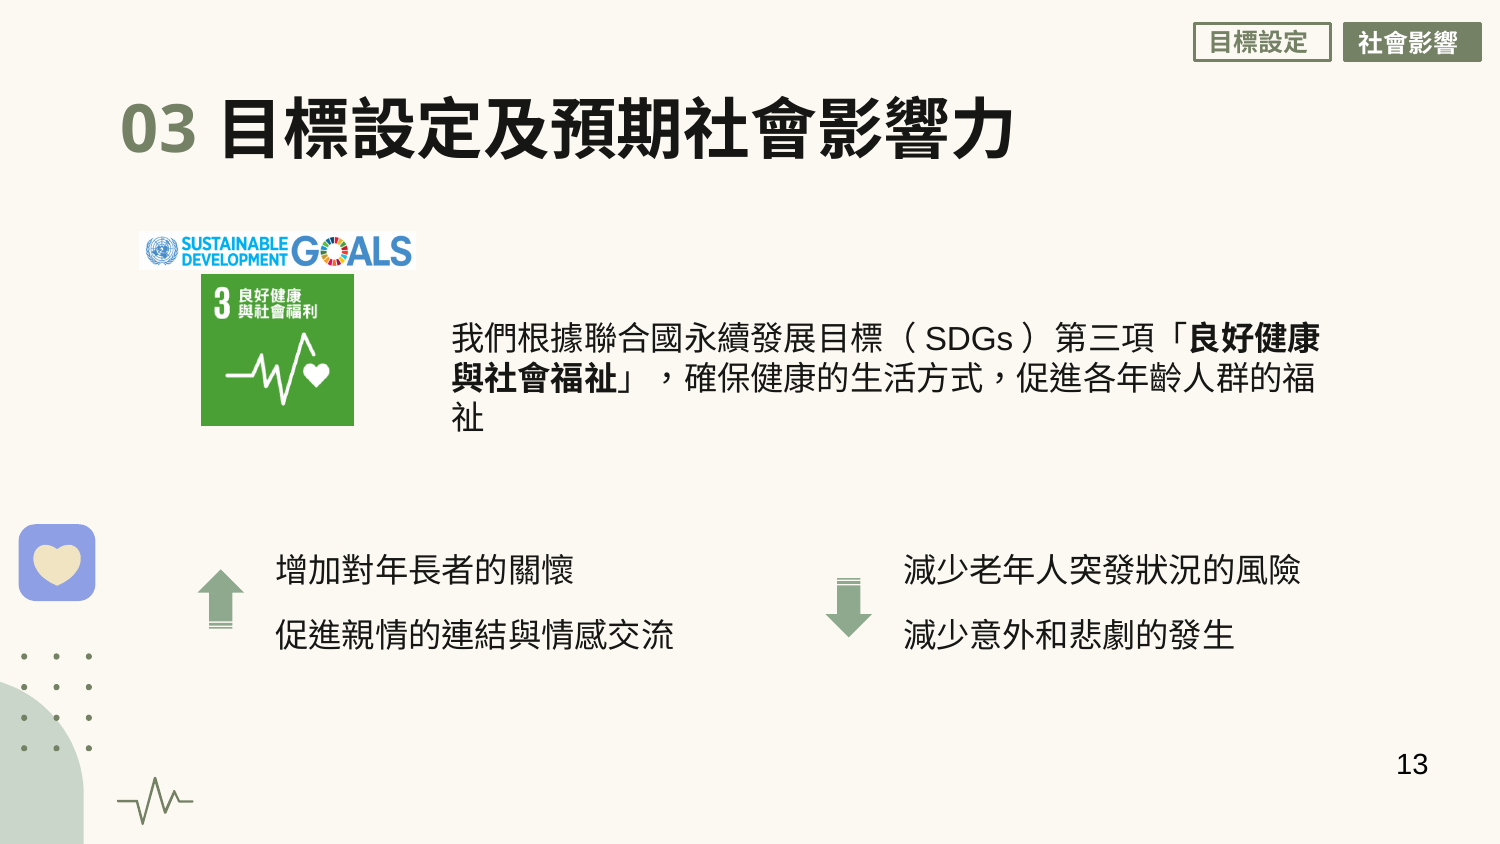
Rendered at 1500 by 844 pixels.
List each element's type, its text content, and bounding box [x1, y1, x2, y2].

text_box 社會影響 [1342, 22, 1482, 63]
picture [201, 274, 354, 426]
text_box 我們根據聯合國永續發展目標（SDGs）第三項「良好健康與社會福祉」，確保健康的生活方式，促進各年齡人群的福祉 [436, 309, 1357, 444]
title 目標設定及預期社會影響力 [201, 72, 1394, 167]
text_box 減少老年人突發狀況的風險 減少意外和悲劇的發生 [888, 542, 1382, 662]
text_box [197, 569, 245, 626]
text_box 目標設定 [1192, 21, 1332, 62]
text_box 13 [1381, 738, 1456, 789]
text_box 增加對年長者的關懷 促進親情的連結與情感交流 [260, 542, 799, 662]
picture [139, 231, 416, 270]
text_box 03 [106, 78, 236, 174]
text_box [825, 585, 873, 638]
